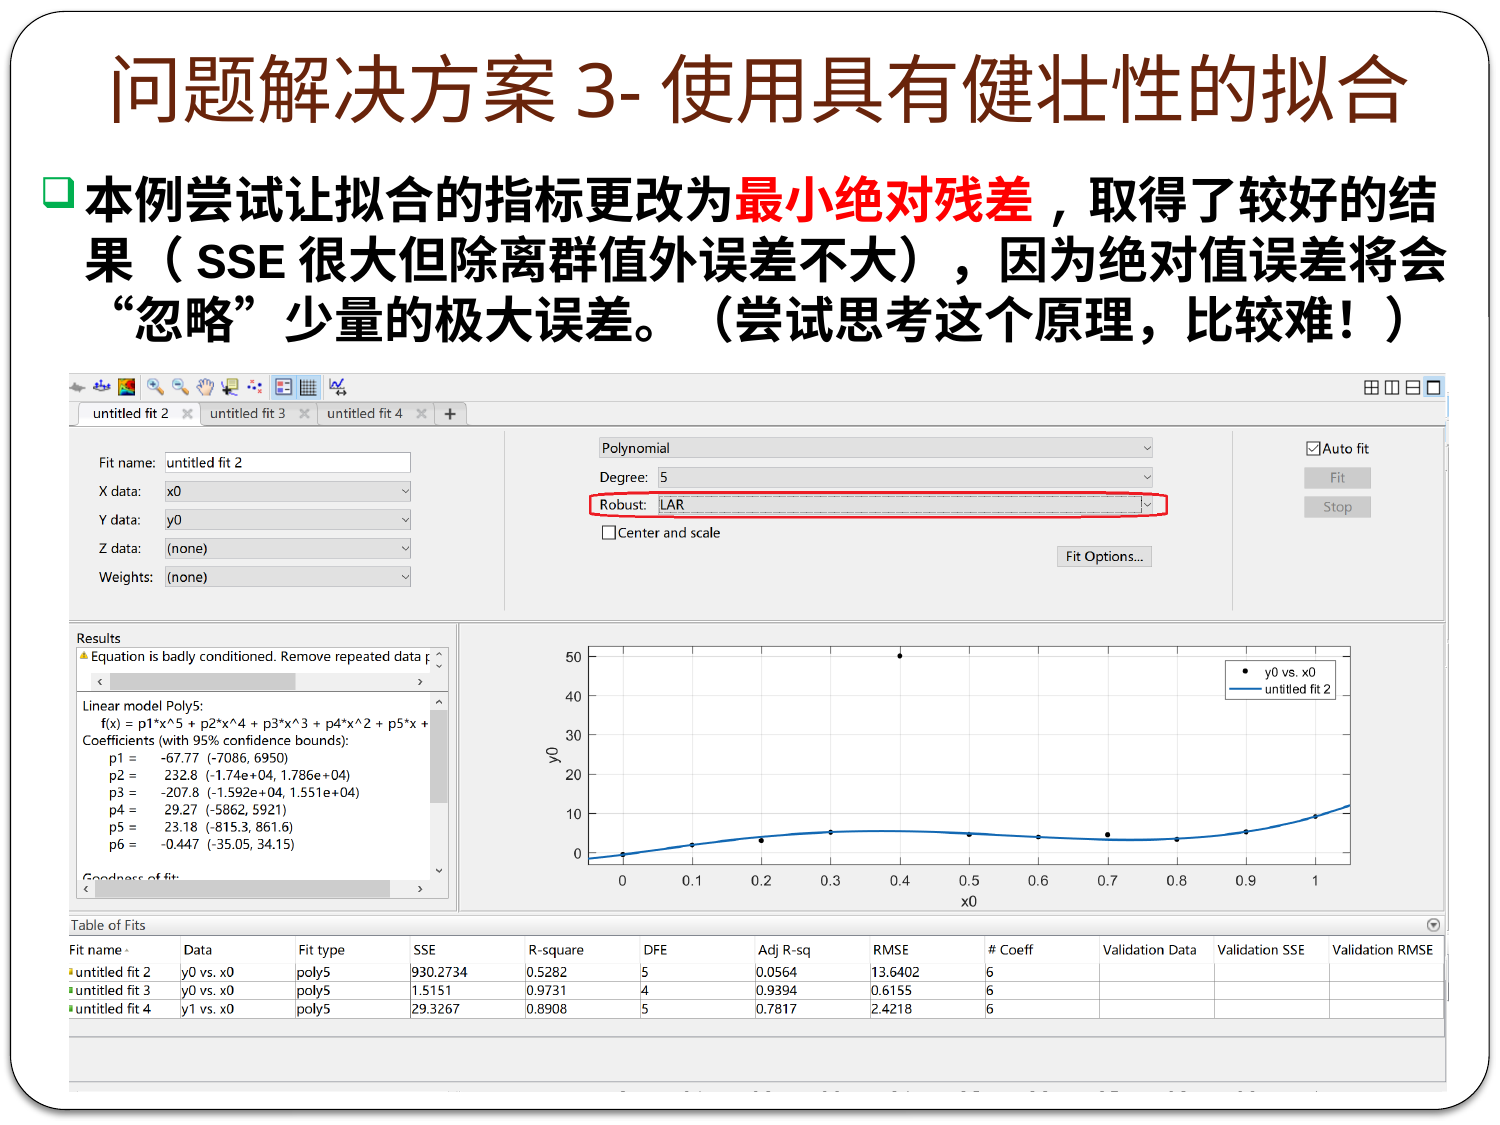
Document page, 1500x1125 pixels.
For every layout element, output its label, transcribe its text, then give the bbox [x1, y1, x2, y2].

text_box 本例尝试让拟合的指标更改为最小绝对残差,取得了较好的结果（SSE很大但除离群值外误差不大），因为绝对值误差将会“忽略”少量的极大误差。（尝试思考这个原理，比较难！） [24, 160, 1470, 356]
title 问题解决方案3-使用具有健壮性的拟合 [35, 0, 1483, 148]
picture [69, 370, 1449, 1092]
